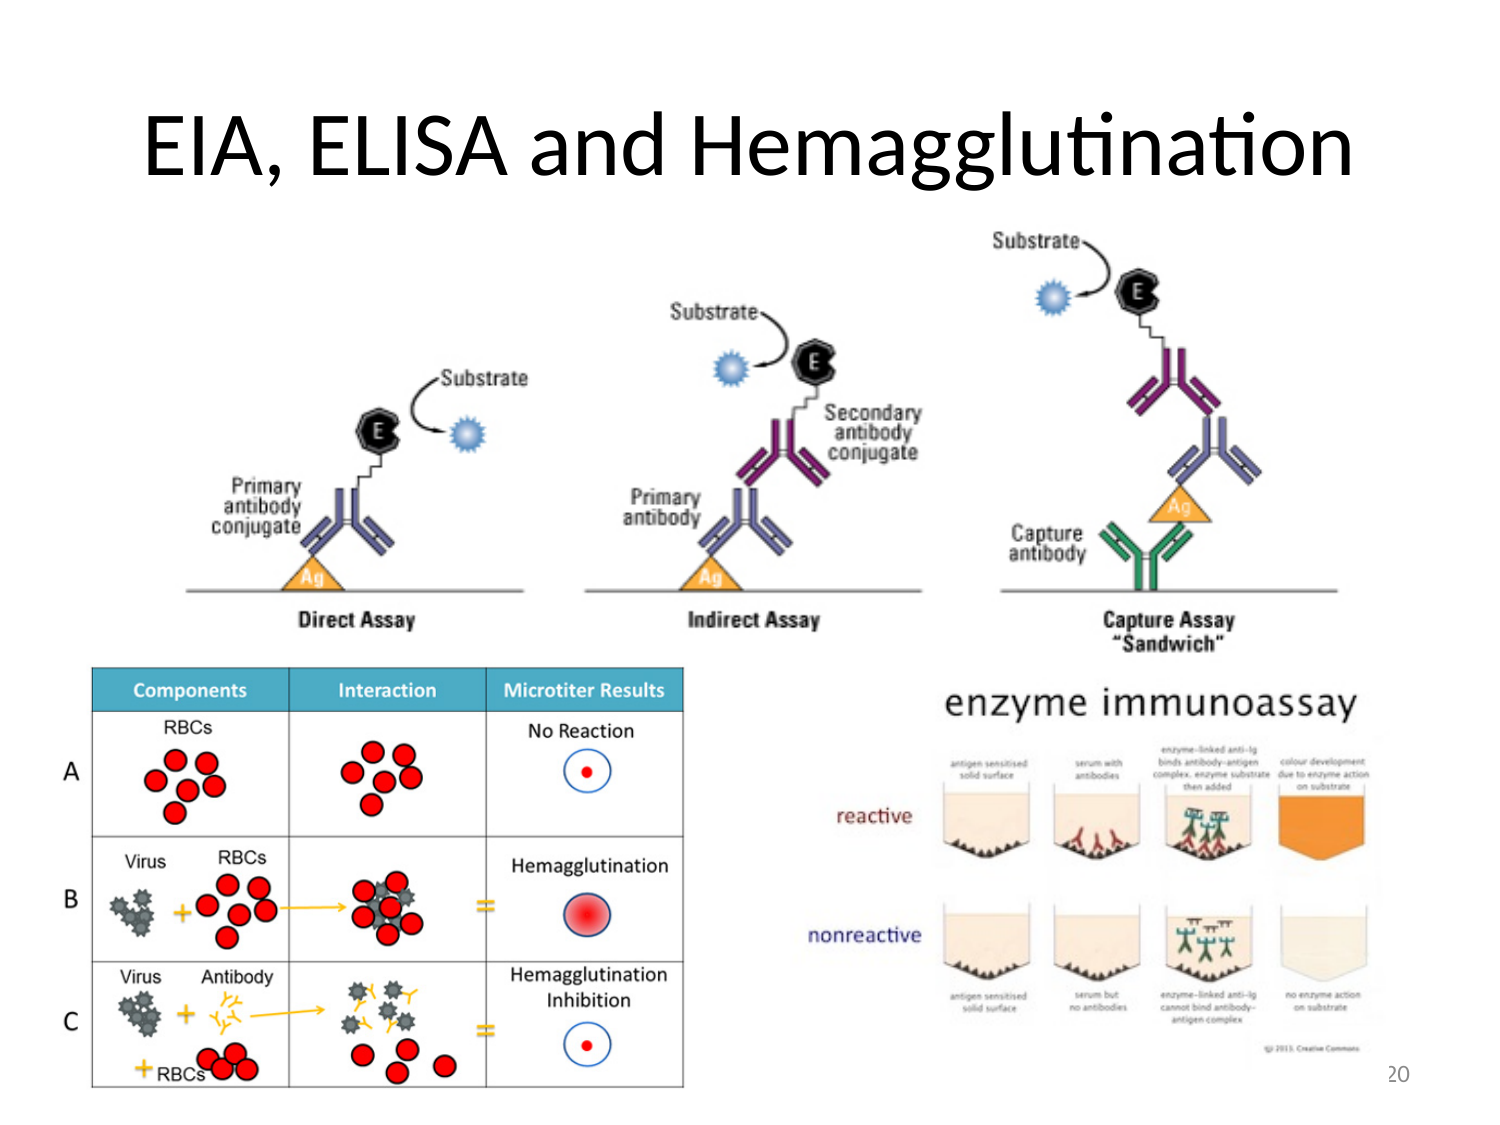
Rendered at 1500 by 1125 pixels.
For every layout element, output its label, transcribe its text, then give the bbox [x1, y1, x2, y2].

slide_number 20 [1392, 1042, 1425, 1103]
picture [43, 224, 1390, 1125]
title EIA, ELISA and Hemagglutination [75, 45, 1425, 233]
